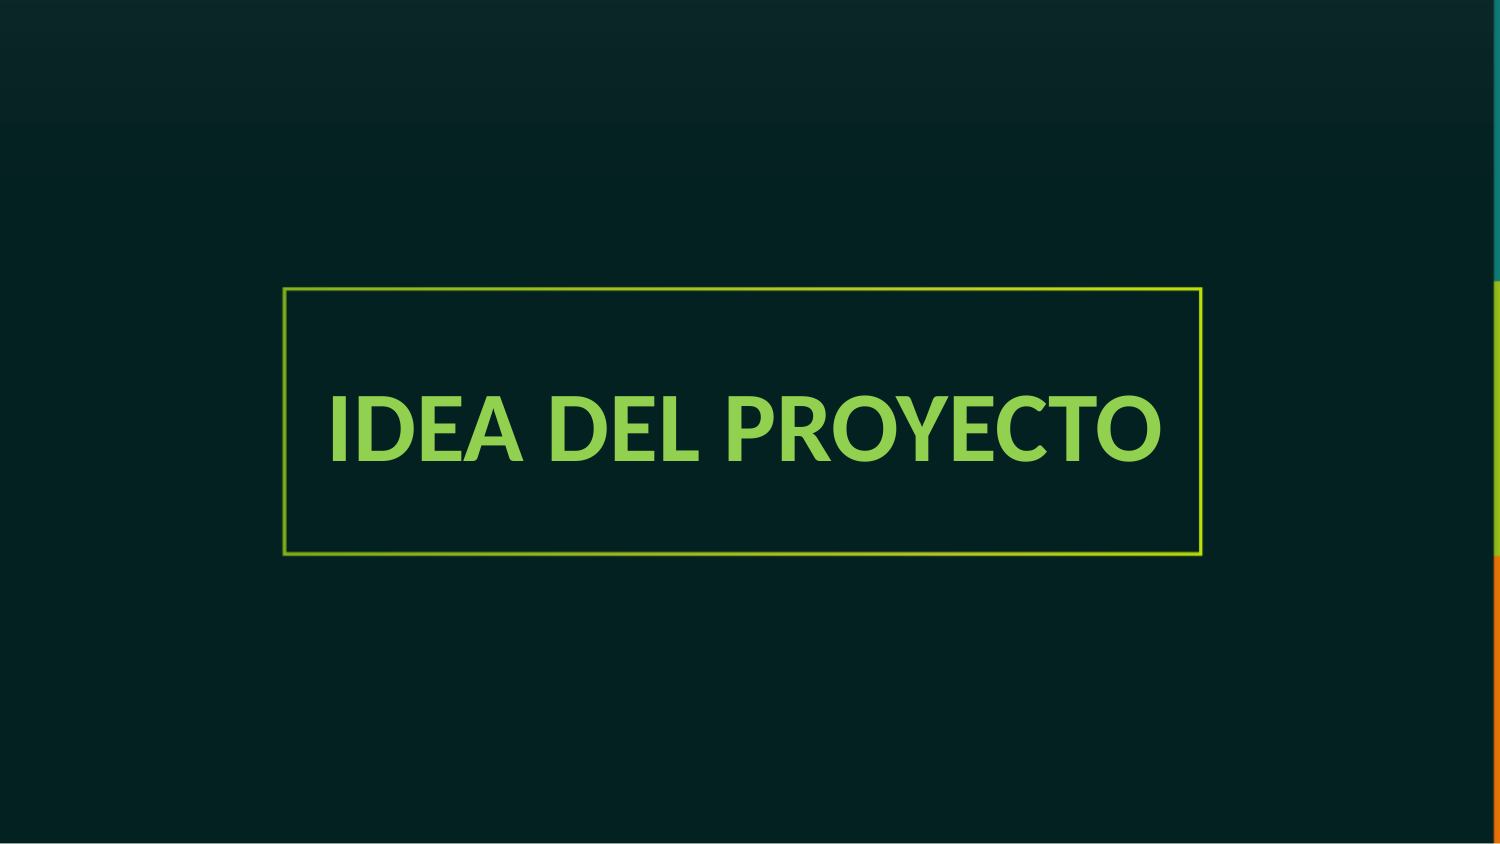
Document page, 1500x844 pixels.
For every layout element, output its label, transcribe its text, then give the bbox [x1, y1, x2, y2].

text_box IDEA DEL PROYECTO [286, 353, 1204, 489]
text_box [0, 0, 1500, 844]
